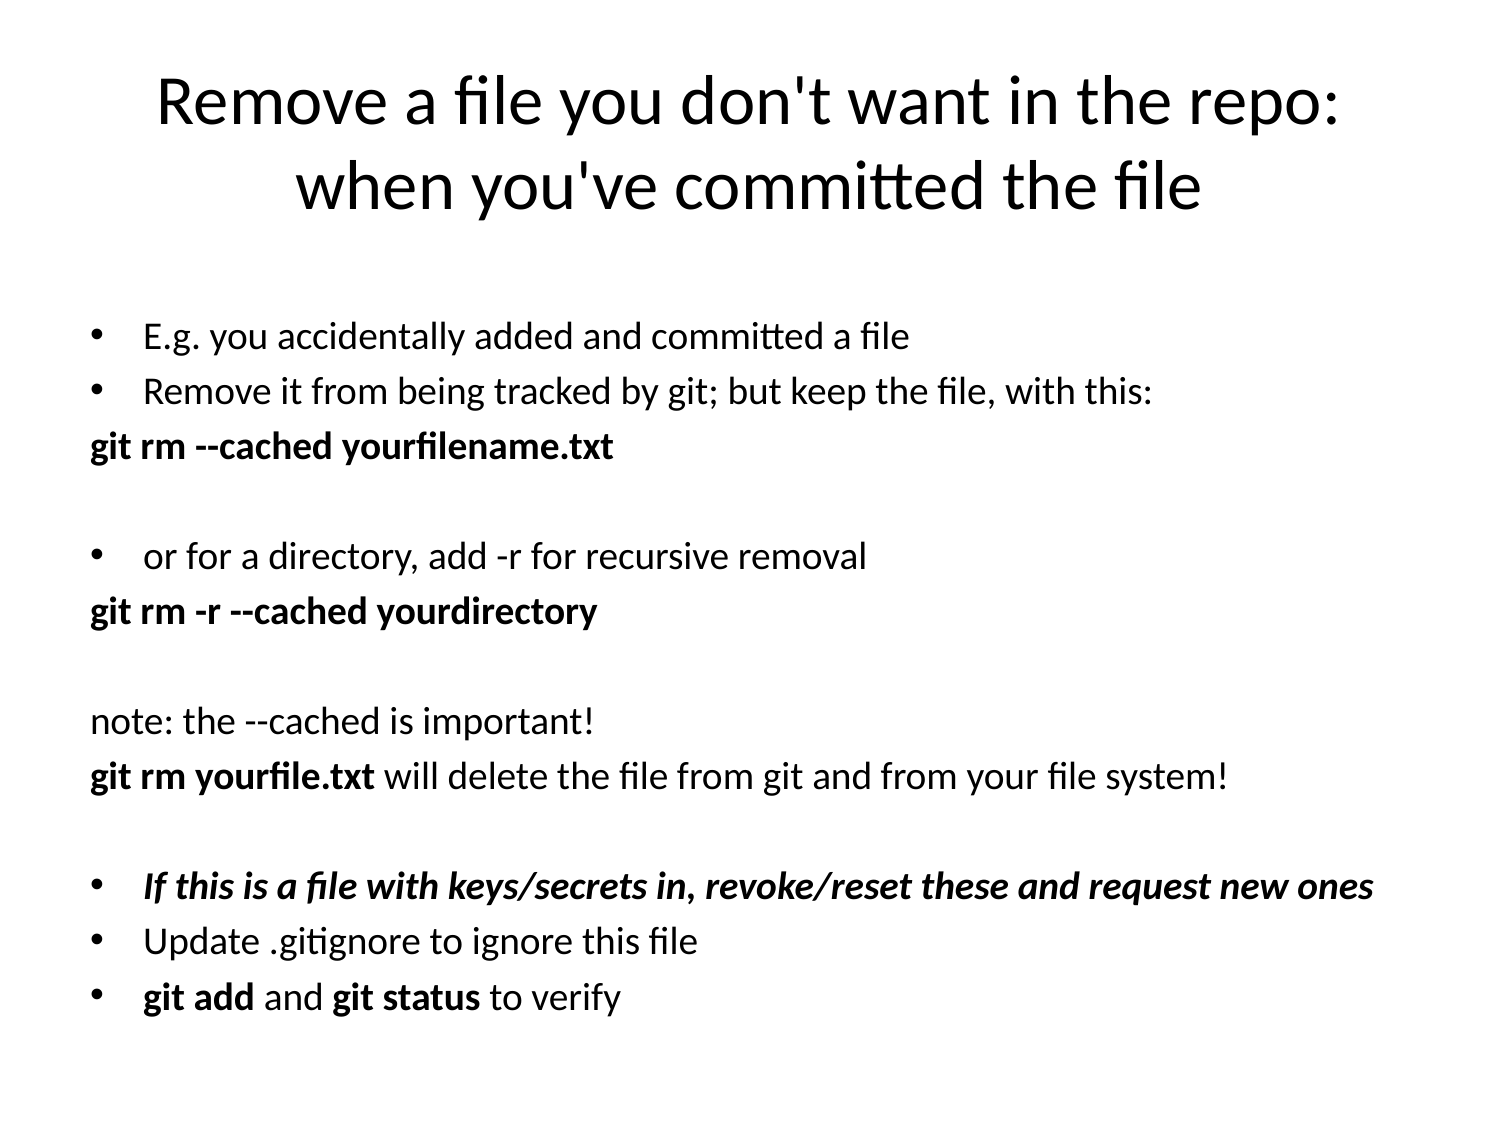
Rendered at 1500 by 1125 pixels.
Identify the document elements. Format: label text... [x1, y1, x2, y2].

title Remove a file you don't want in the repo: when you've committed the file [75, 45, 1425, 233]
list E.g. you accidentally added and committed a file Remove it from being tracked by git; but keep the file, with this: git rm --cached yourfilename.txt or for a directory, add -r for recursive removal git rm -r --cached yourdirectory note: the --cached is important! git rm yourfile.txt will delete the file from git and from your file system! If this is a file with keys/secrets in, revoke/reset these and request new ones Update .gitignore to ignore this file git add and git status to verify [75, 302, 1425, 1046]
